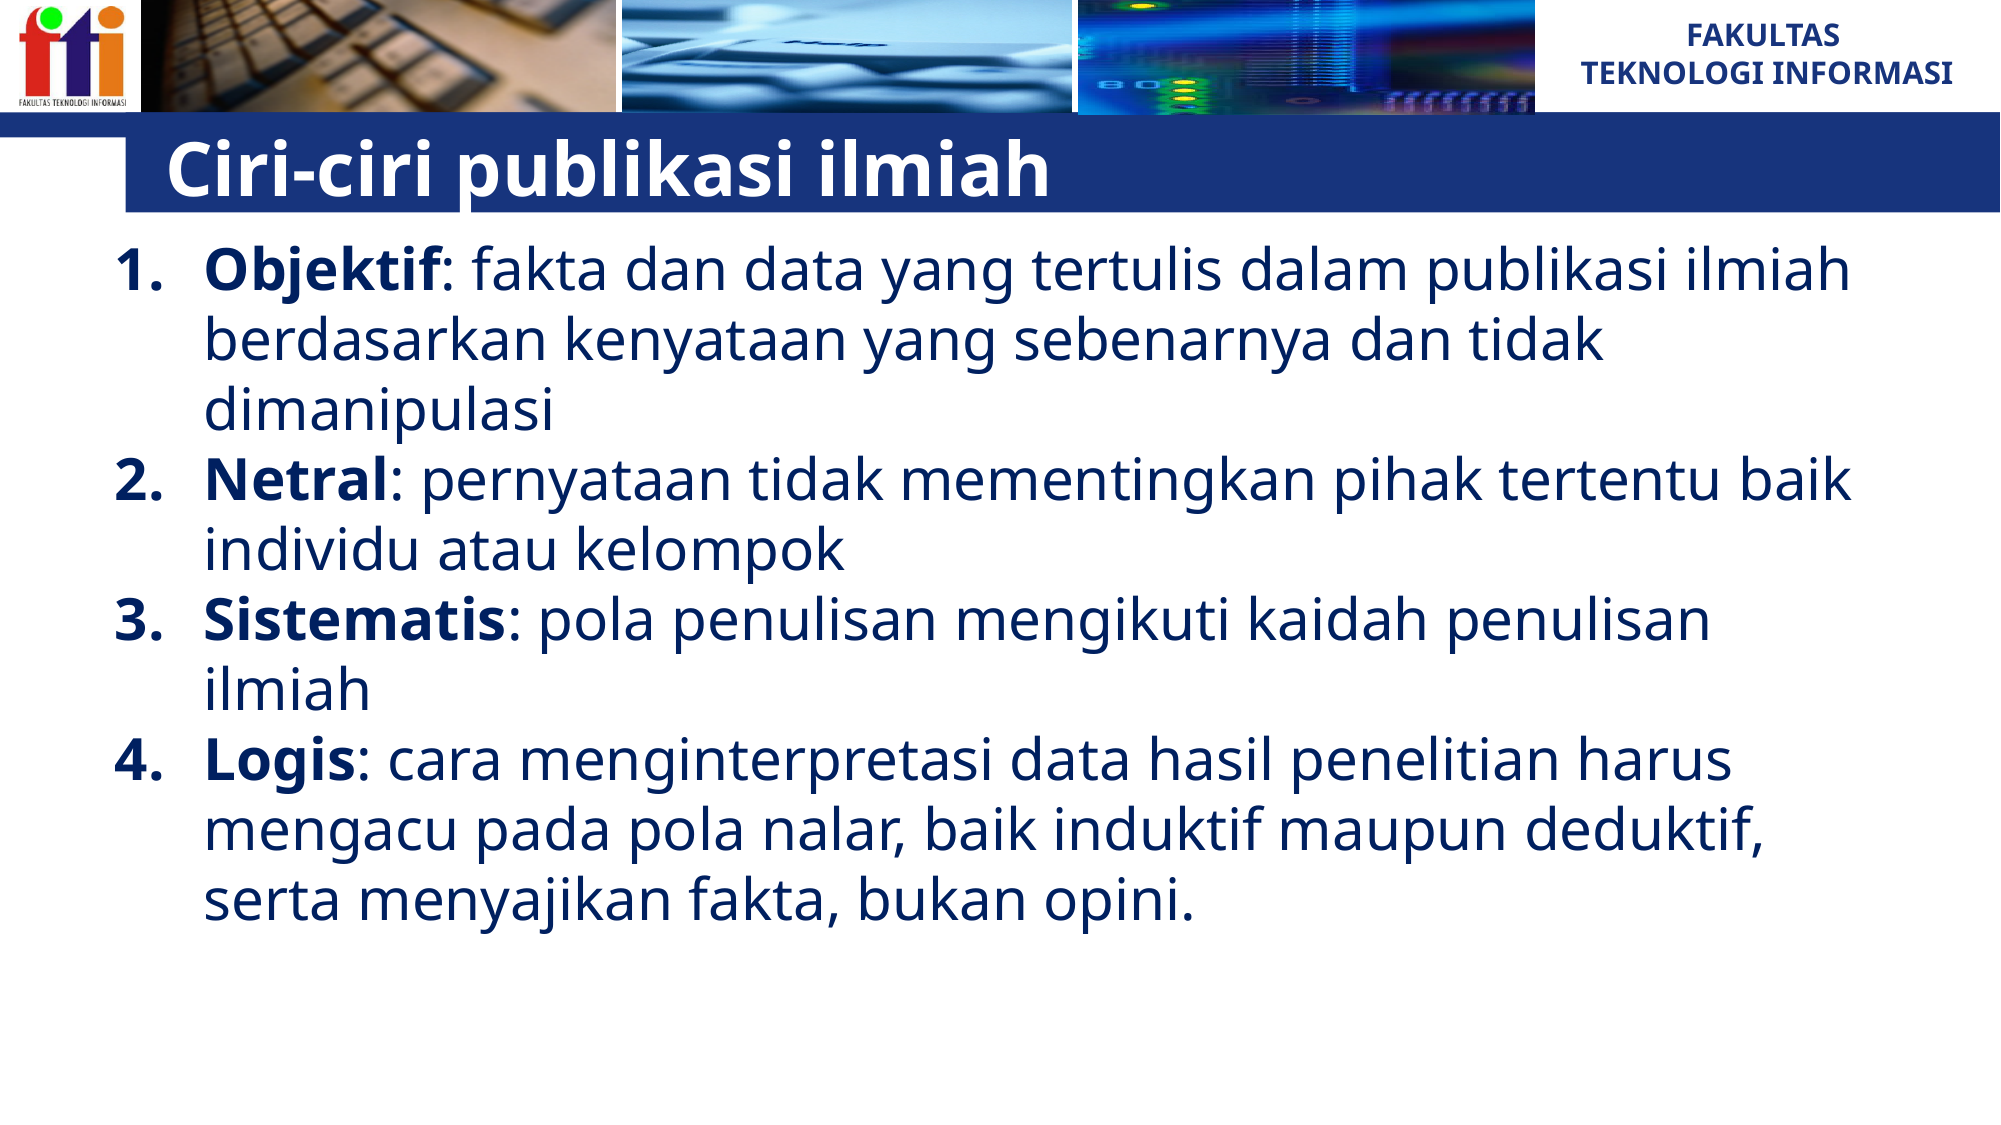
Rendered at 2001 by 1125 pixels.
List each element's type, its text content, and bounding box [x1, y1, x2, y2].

picture [19, 6, 126, 106]
list Objektif: fakta dan data yang tertulis dalam publikasi ilmiah berdasarkan kenyataan yang sebenarnya dan tidak dimanipulasi Netral: pernyataan tidak mementingkan pihak tertentu baik individu atau kelompok Sistematis: pola penulisan mengikuti kaidah penulisan ilmiah Logis: cara menginterpretasi data hasil penelitian harus mengacu pada pola nalar, baik induktif maupun deduktif, serta menyajikan fakta, bukan opini. [99, 224, 1901, 1038]
picture [622, 0, 1072, 113]
picture [141, 0, 616, 112]
title Ciri-ciri publikasi ilmiah [149, 119, 1934, 213]
picture [1078, 0, 1535, 115]
